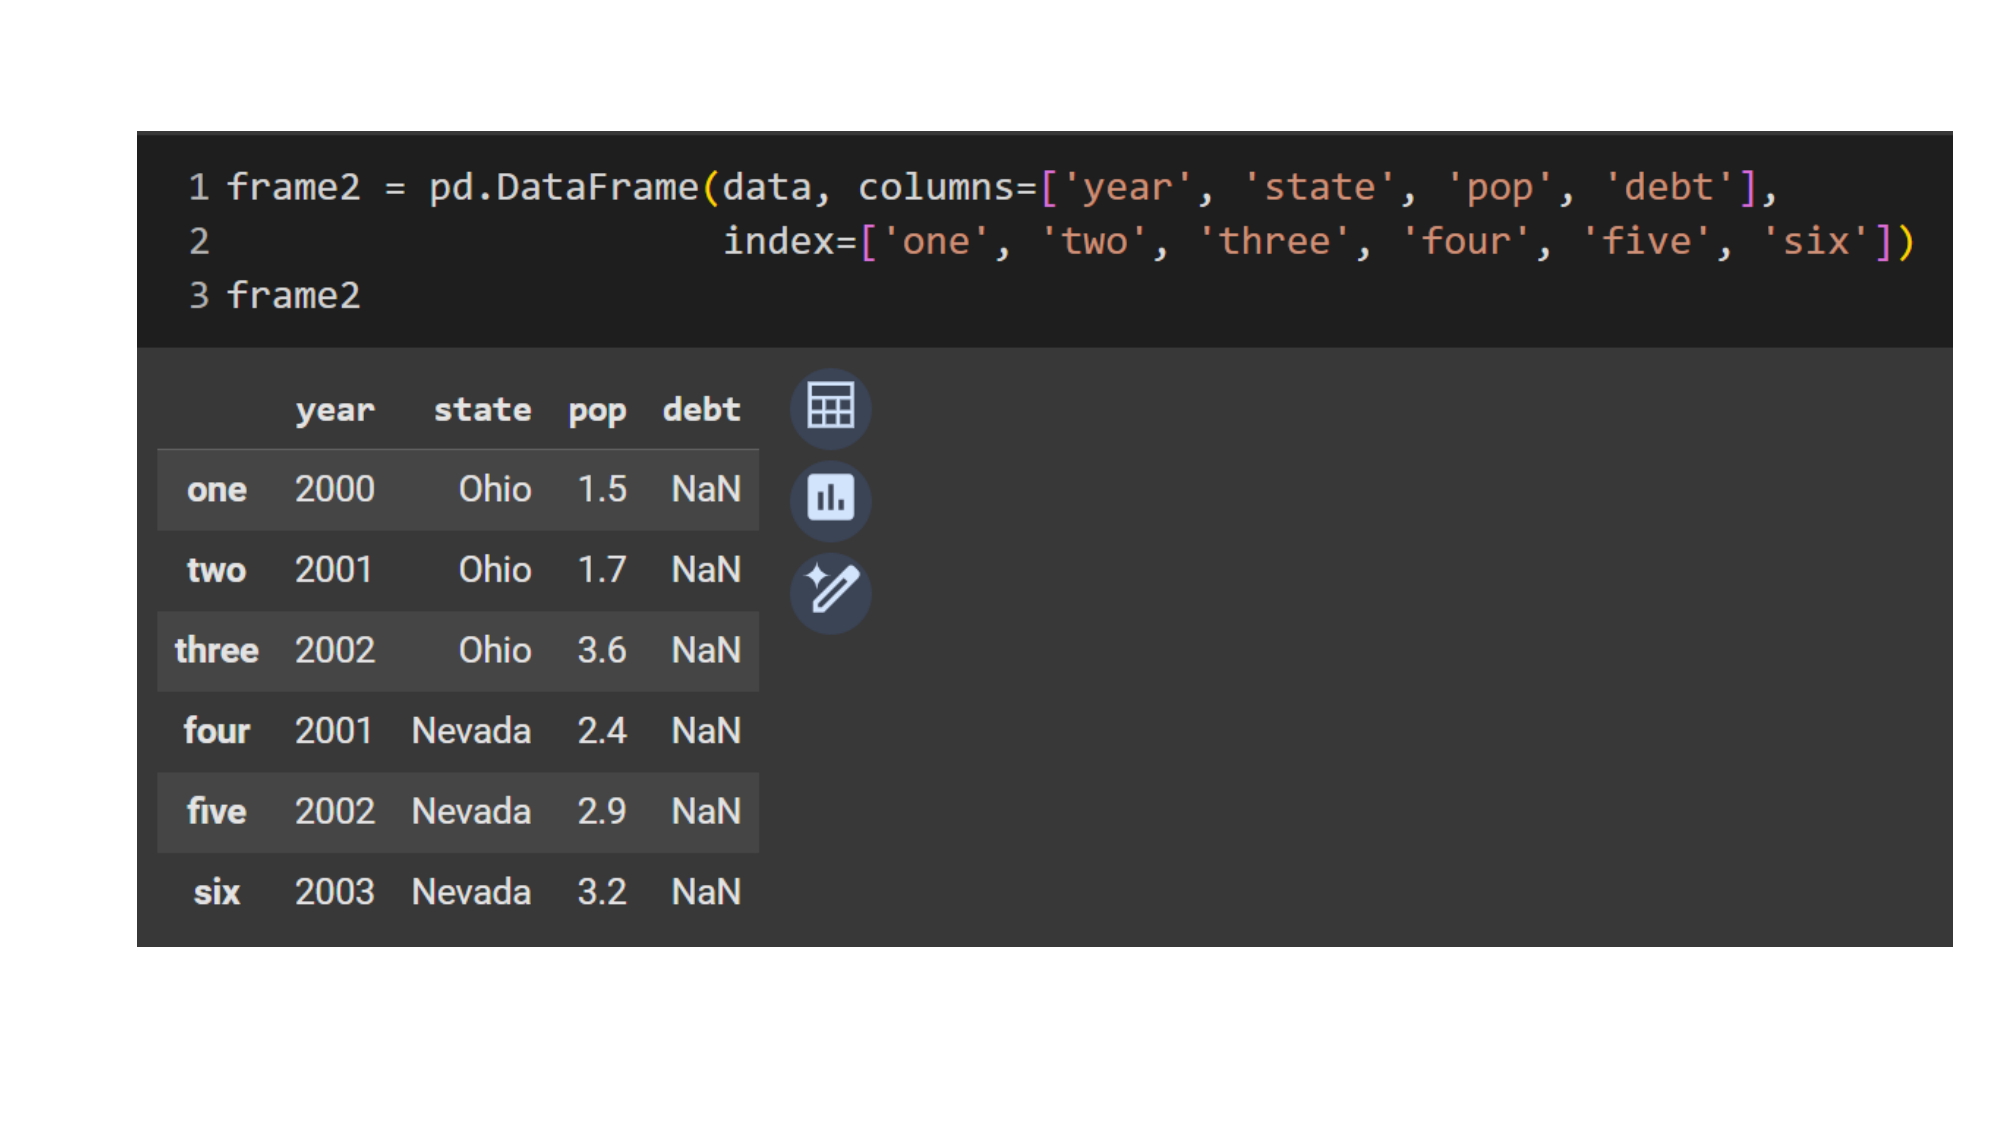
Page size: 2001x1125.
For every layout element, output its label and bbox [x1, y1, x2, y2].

list [136, 131, 1953, 948]
